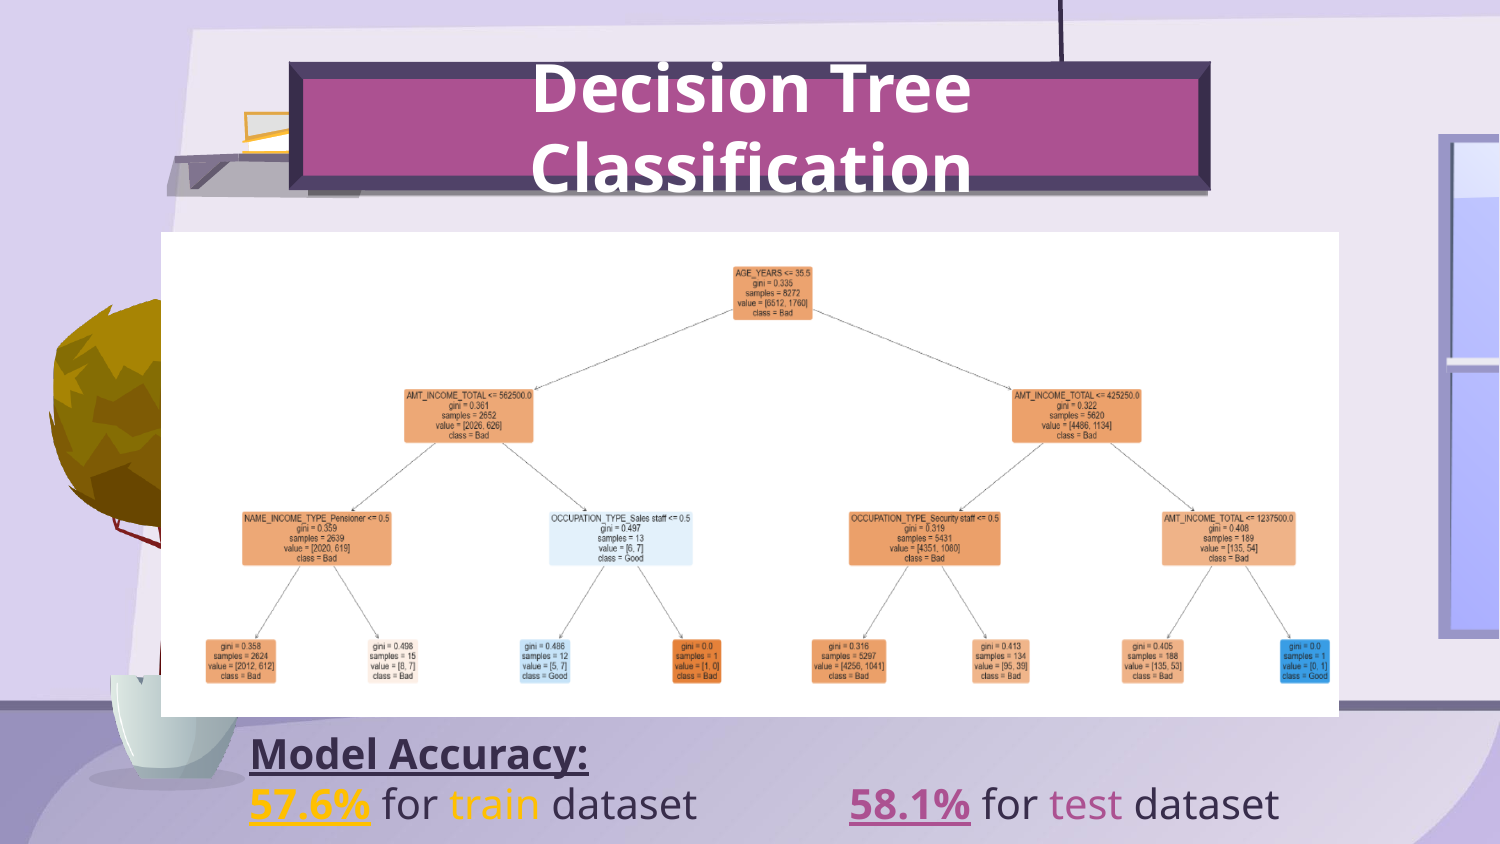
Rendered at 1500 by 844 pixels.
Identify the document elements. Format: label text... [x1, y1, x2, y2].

text_box Model Accuracy: 57.6% for train dataset 58.1% for test dataset [159, 212, 1382, 844]
picture [161, 231, 1339, 717]
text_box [289, 61, 1211, 191]
picture [0, 0, 1500, 844]
